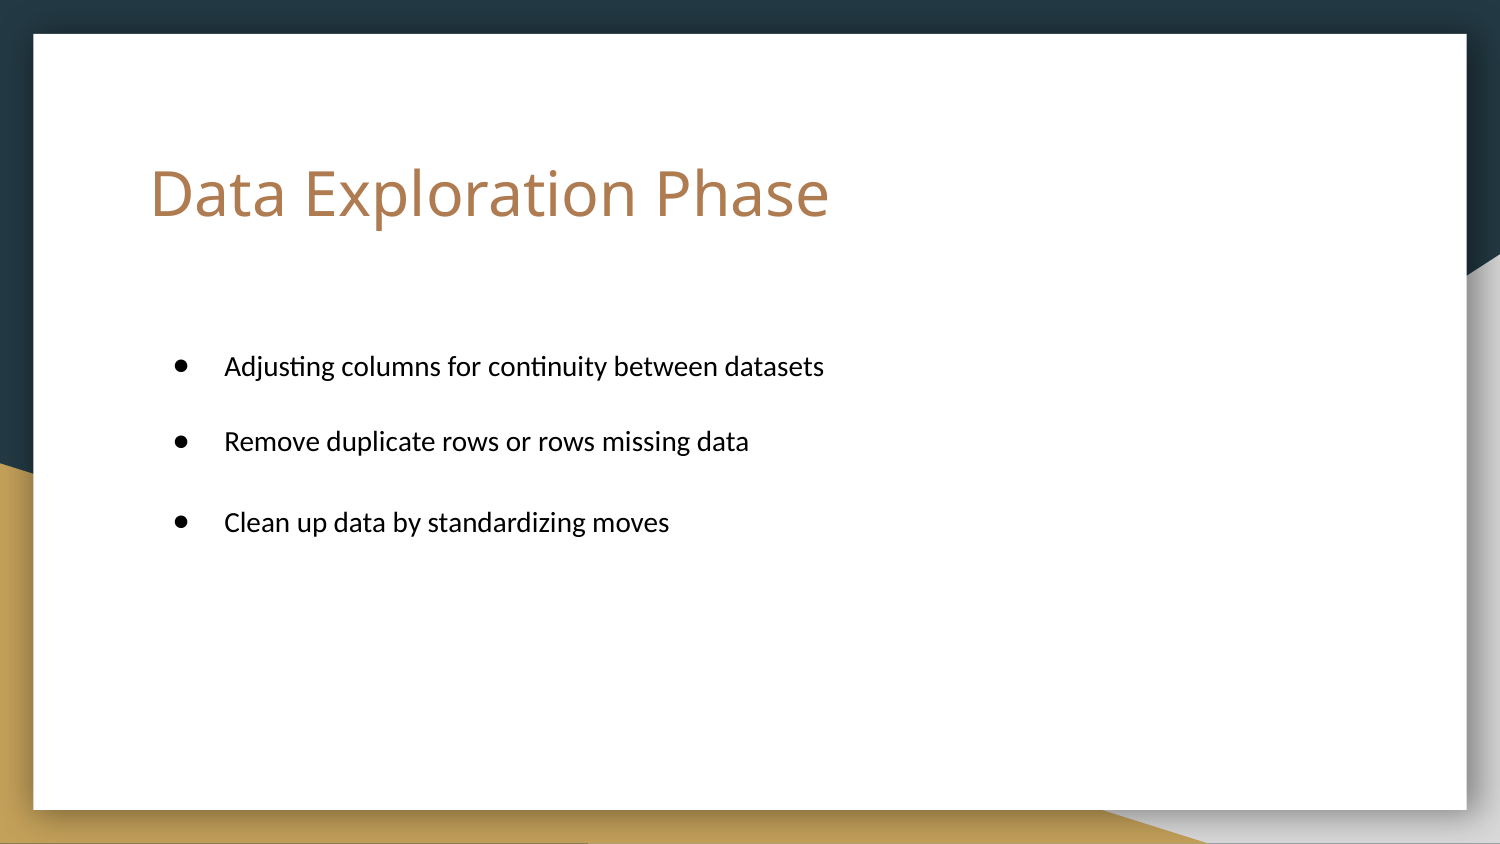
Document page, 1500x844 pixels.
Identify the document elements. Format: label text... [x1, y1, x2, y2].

title Data Exploration Phase [134, 138, 1366, 296]
list Adjusting columns for continuity between datasets Remove duplicate rows or rows missing data Clean up data by standardizing moves [134, 326, 1366, 729]
